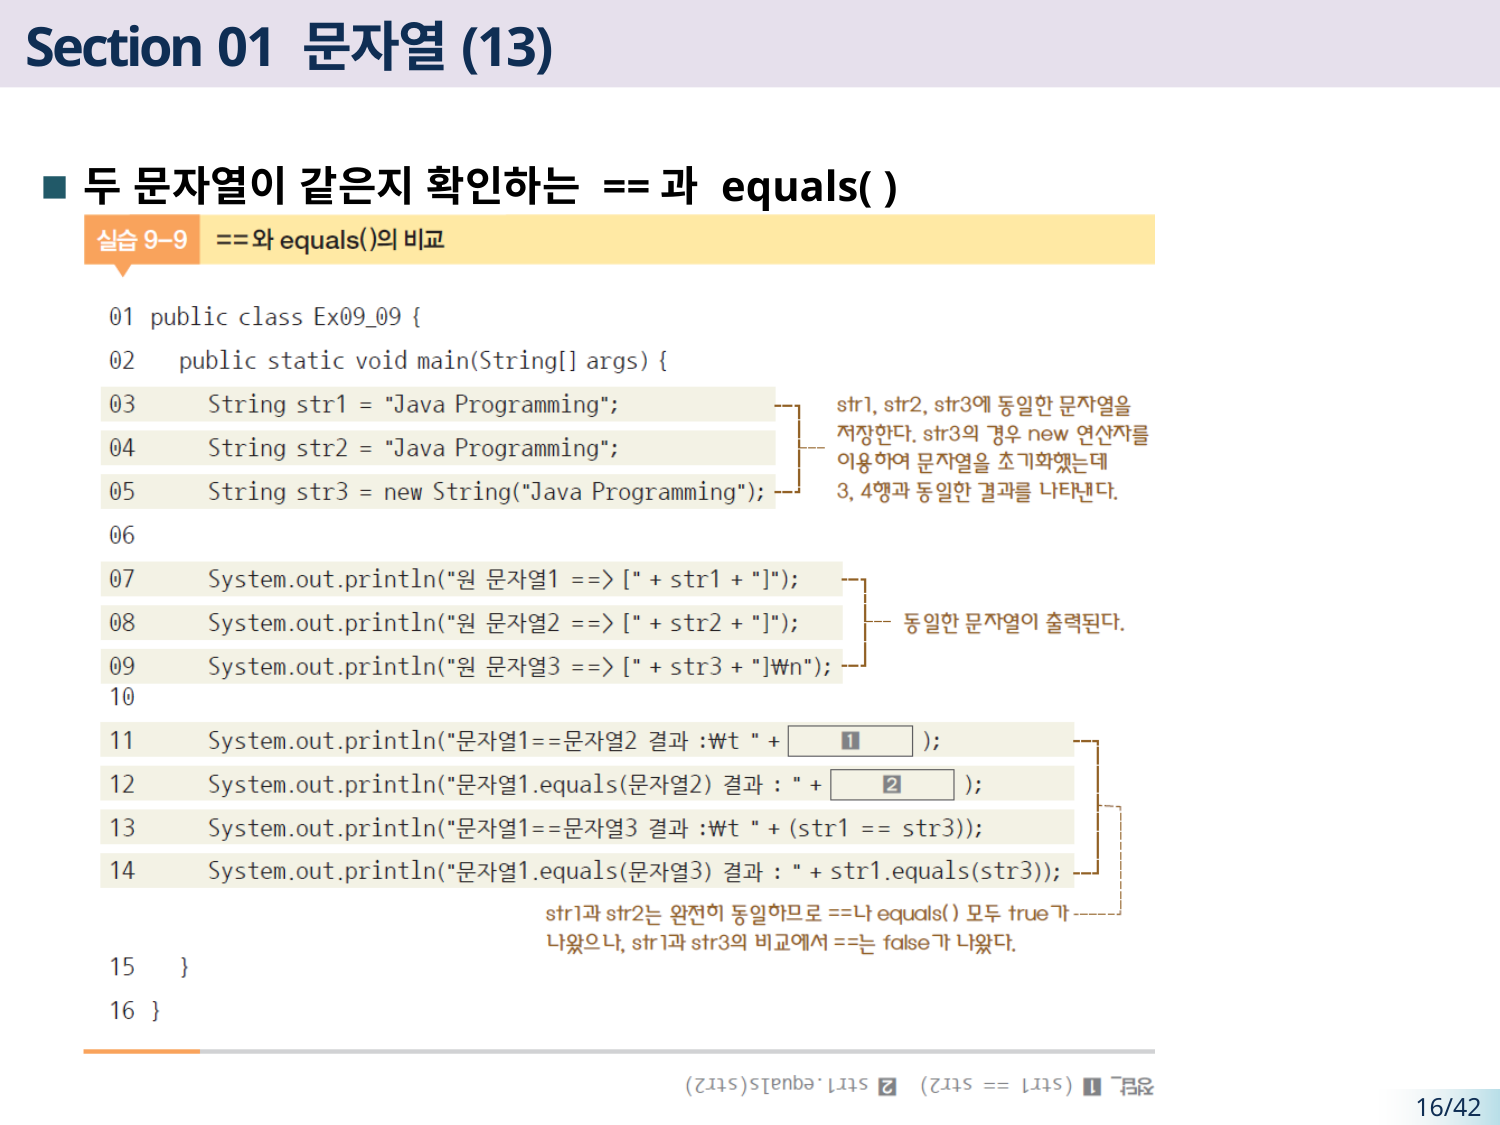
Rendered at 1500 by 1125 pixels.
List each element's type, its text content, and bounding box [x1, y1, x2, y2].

title Section 01 문자열(13) [10, 5, 1288, 84]
list 두 문자열이 같은지 확인하는 ==과 equals( ) [10, 126, 1481, 1057]
picture [77, 212, 1155, 1102]
